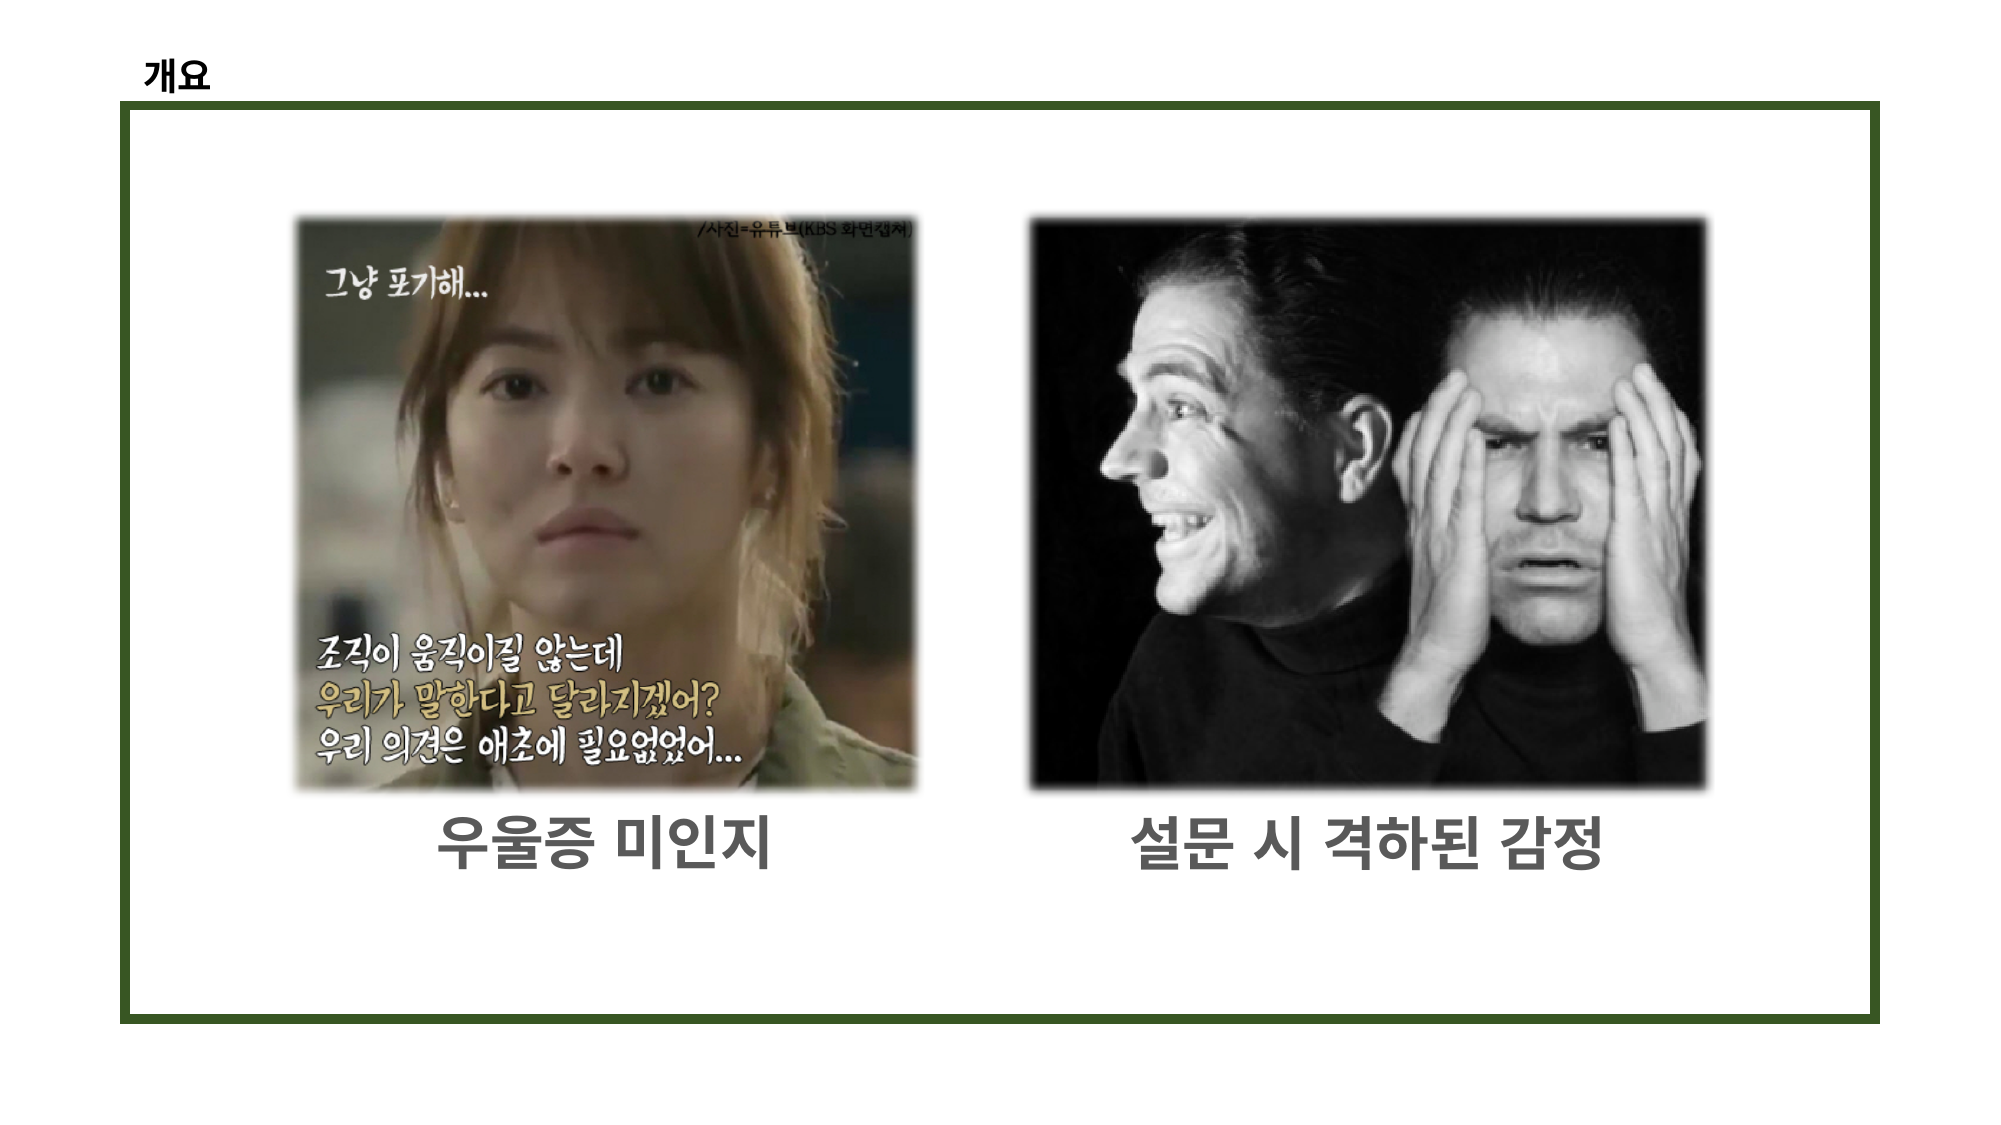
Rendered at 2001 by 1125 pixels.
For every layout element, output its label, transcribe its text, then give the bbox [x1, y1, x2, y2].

text_box 개요 [128, 45, 228, 105]
text_box [124, 105, 1876, 1020]
text_box 설문 시 격하된 감정 [1114, 800, 1622, 885]
picture [286, 208, 925, 800]
text_box 우울증 미인지 [421, 800, 789, 884]
picture [1020, 208, 1715, 800]
